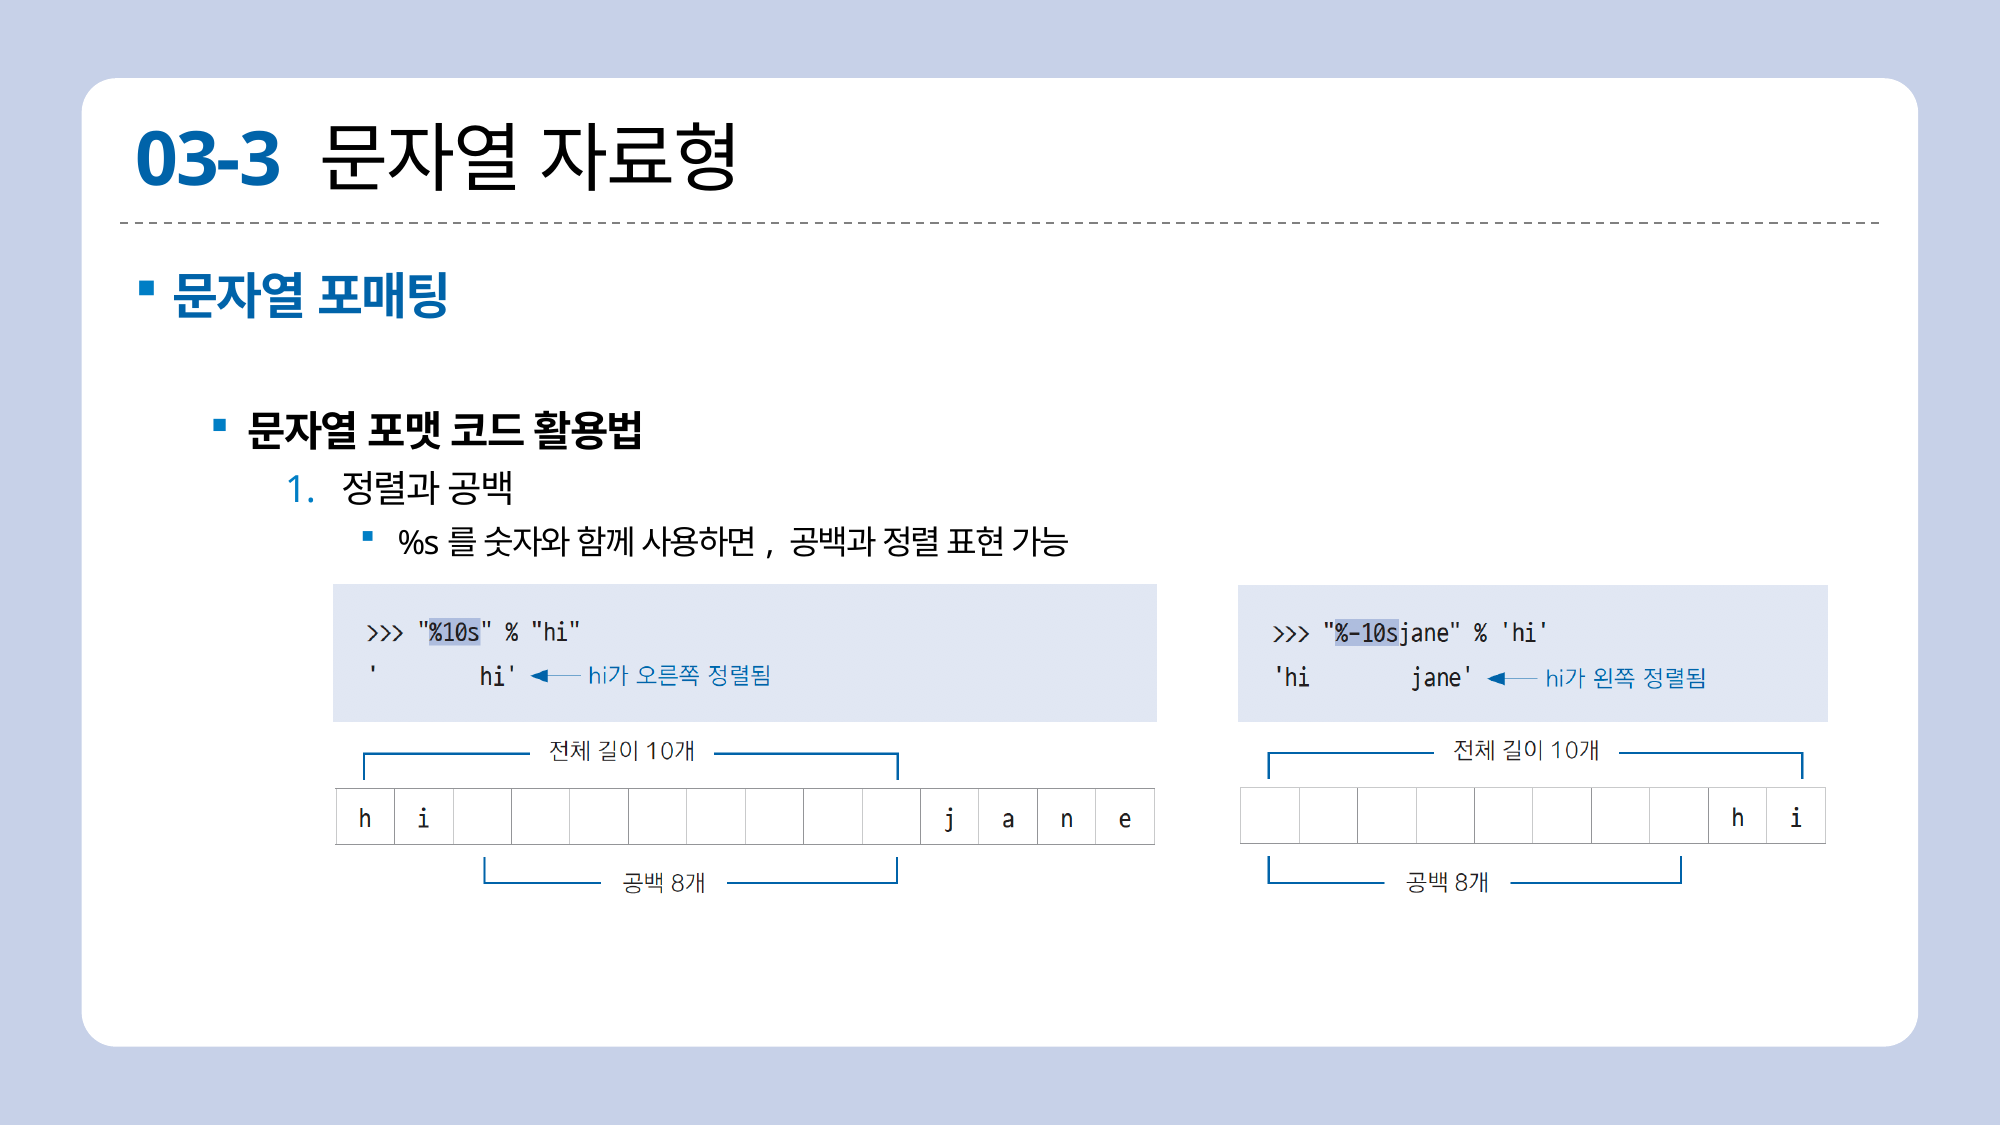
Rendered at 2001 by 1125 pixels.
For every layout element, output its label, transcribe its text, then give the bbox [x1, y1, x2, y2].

picture [1238, 738, 1828, 895]
picture [332, 584, 1157, 722]
picture [332, 738, 1157, 898]
list 문자열 포매팅 문자열 포맷 코드 활용법 정렬과 공백 %s를 숫자와 함께 사용하면, 공백과 정렬 표현 가능 [120, 257, 1880, 1009]
picture [1238, 584, 1828, 722]
title 03-3 문자열 자료형 [120, 109, 1880, 209]
